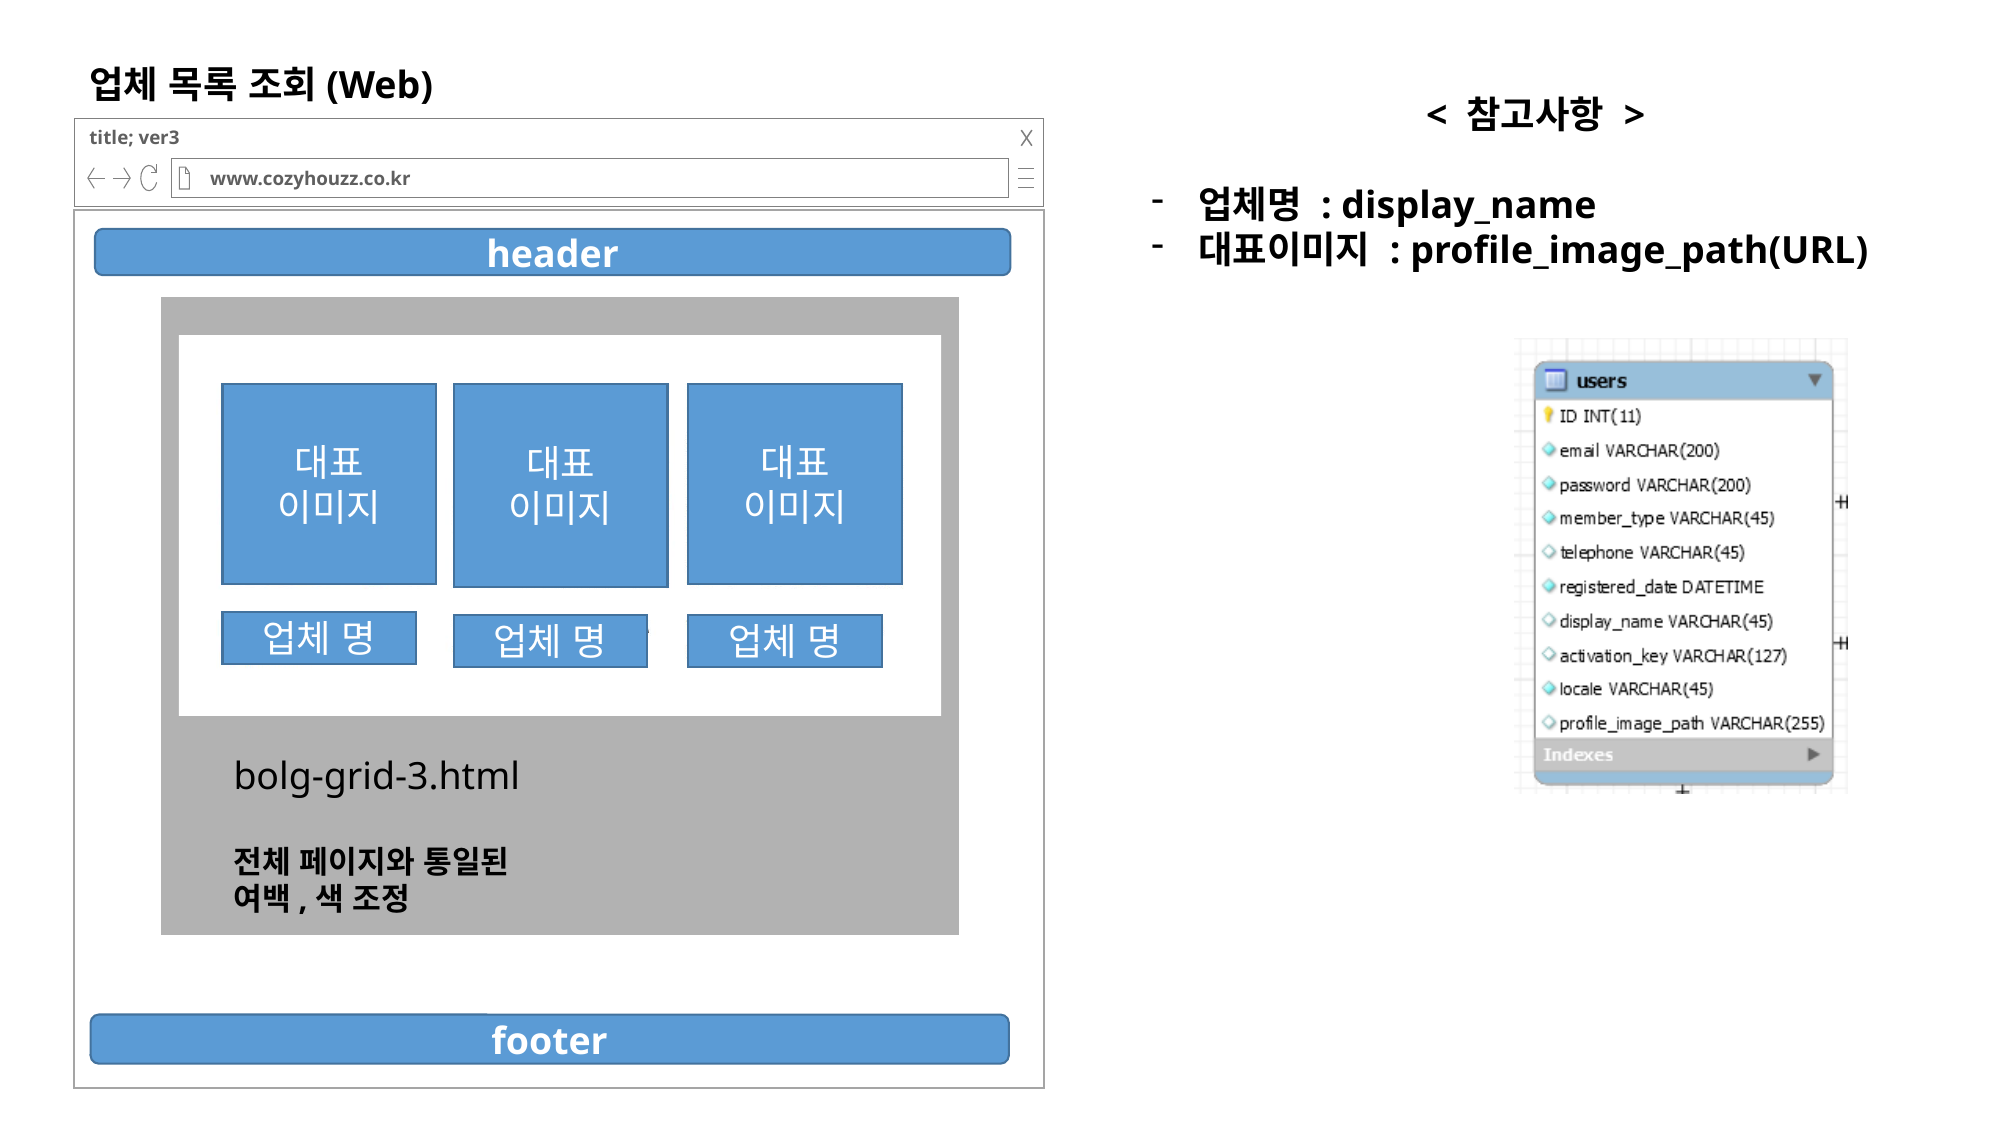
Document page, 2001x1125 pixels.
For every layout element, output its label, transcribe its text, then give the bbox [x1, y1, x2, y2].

text_box < 참고사항 > 업체명 : display_name 대표이미지 : profile_image_path(URL) [1136, 83, 1935, 279]
picture [1514, 338, 1848, 794]
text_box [74, 118, 1044, 1089]
text_box 업체 목록 조회(Web) [74, 53, 860, 114]
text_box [161, 297, 959, 935]
